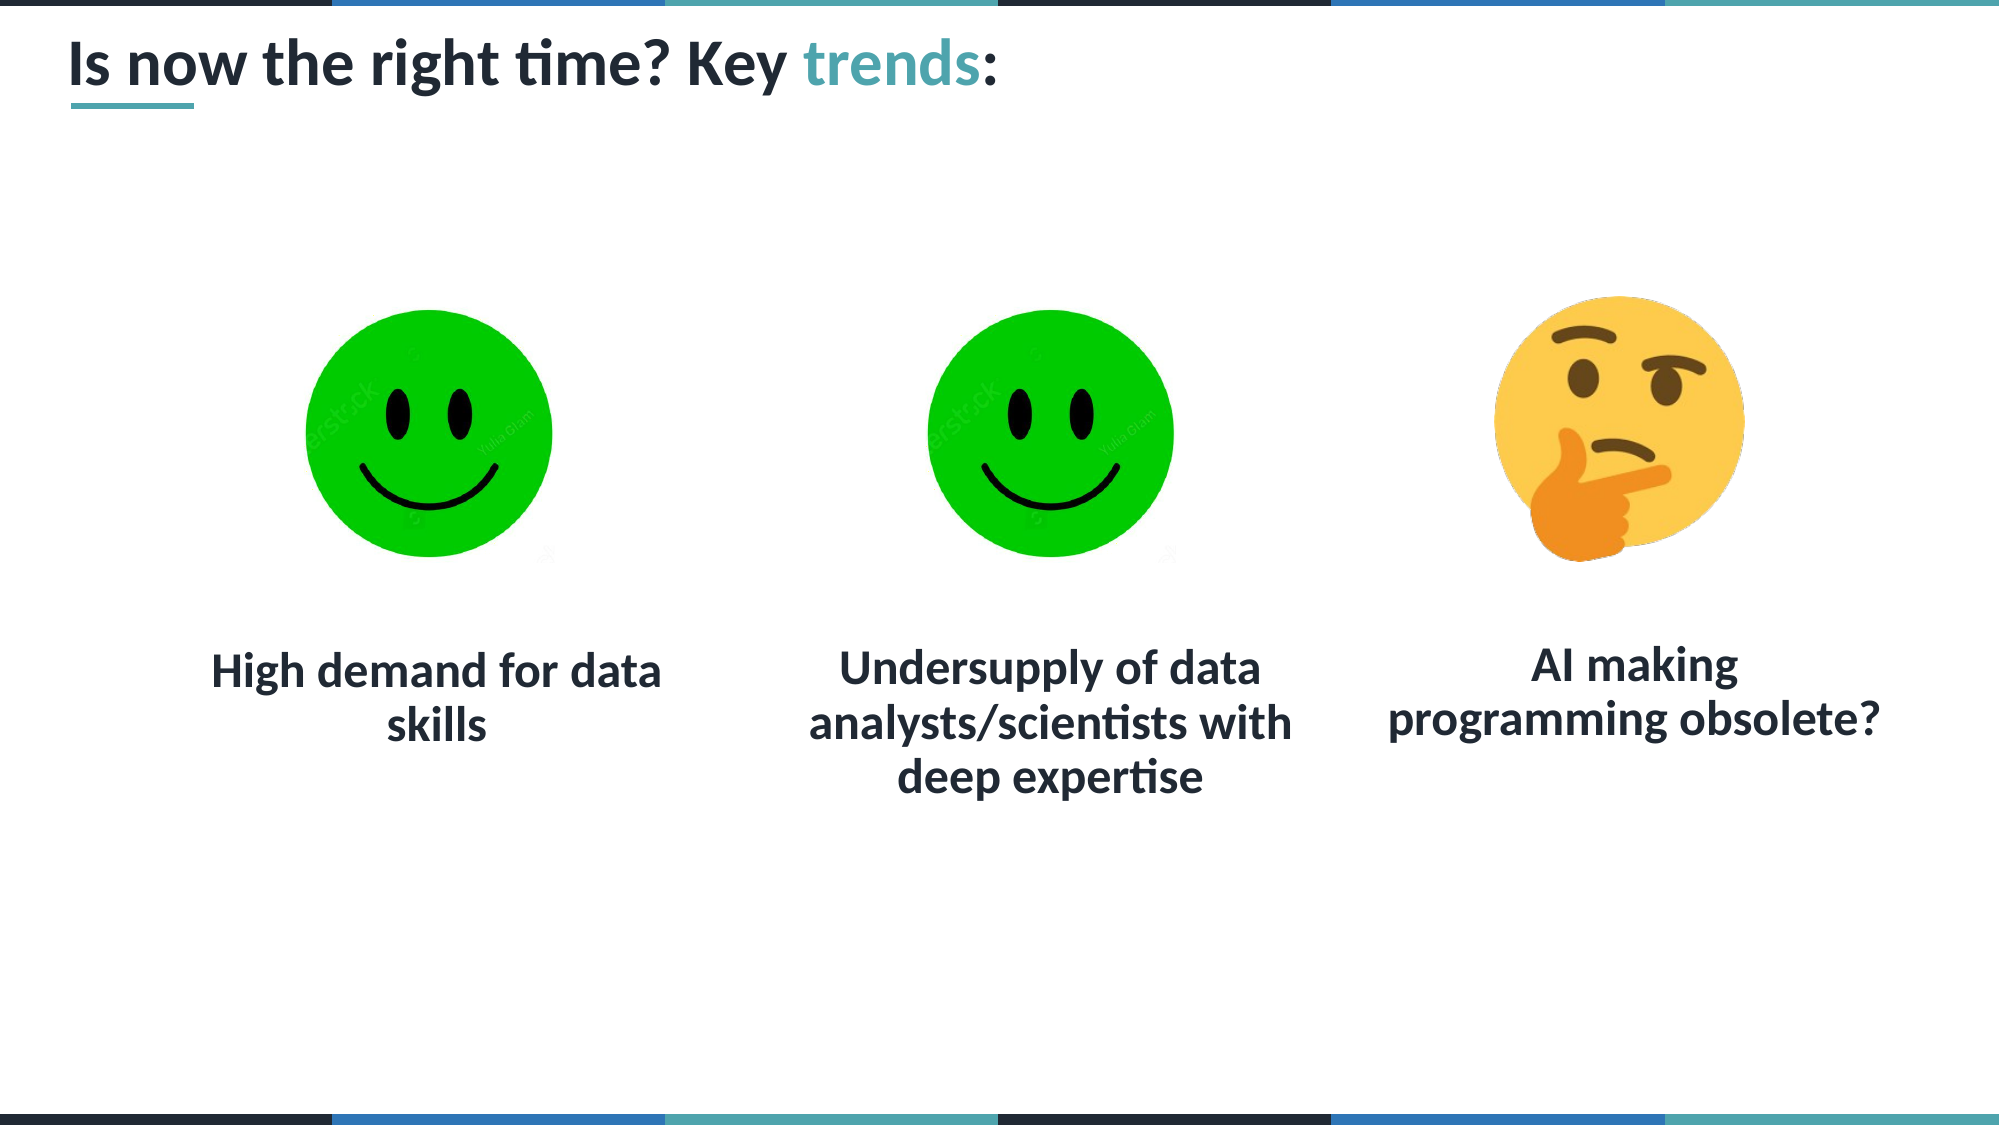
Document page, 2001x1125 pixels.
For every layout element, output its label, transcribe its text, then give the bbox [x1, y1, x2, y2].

picture [925, 301, 1177, 563]
title Is now the right time? Key trends: [52, 19, 1688, 108]
text_box AI making programming obsolete? [1371, 630, 1898, 754]
picture [1493, 296, 1745, 563]
text_box High demand for data skills [173, 636, 701, 760]
picture [303, 301, 555, 563]
text_box Undersupply of data analysts/scientists with deep expertise [764, 634, 1337, 812]
